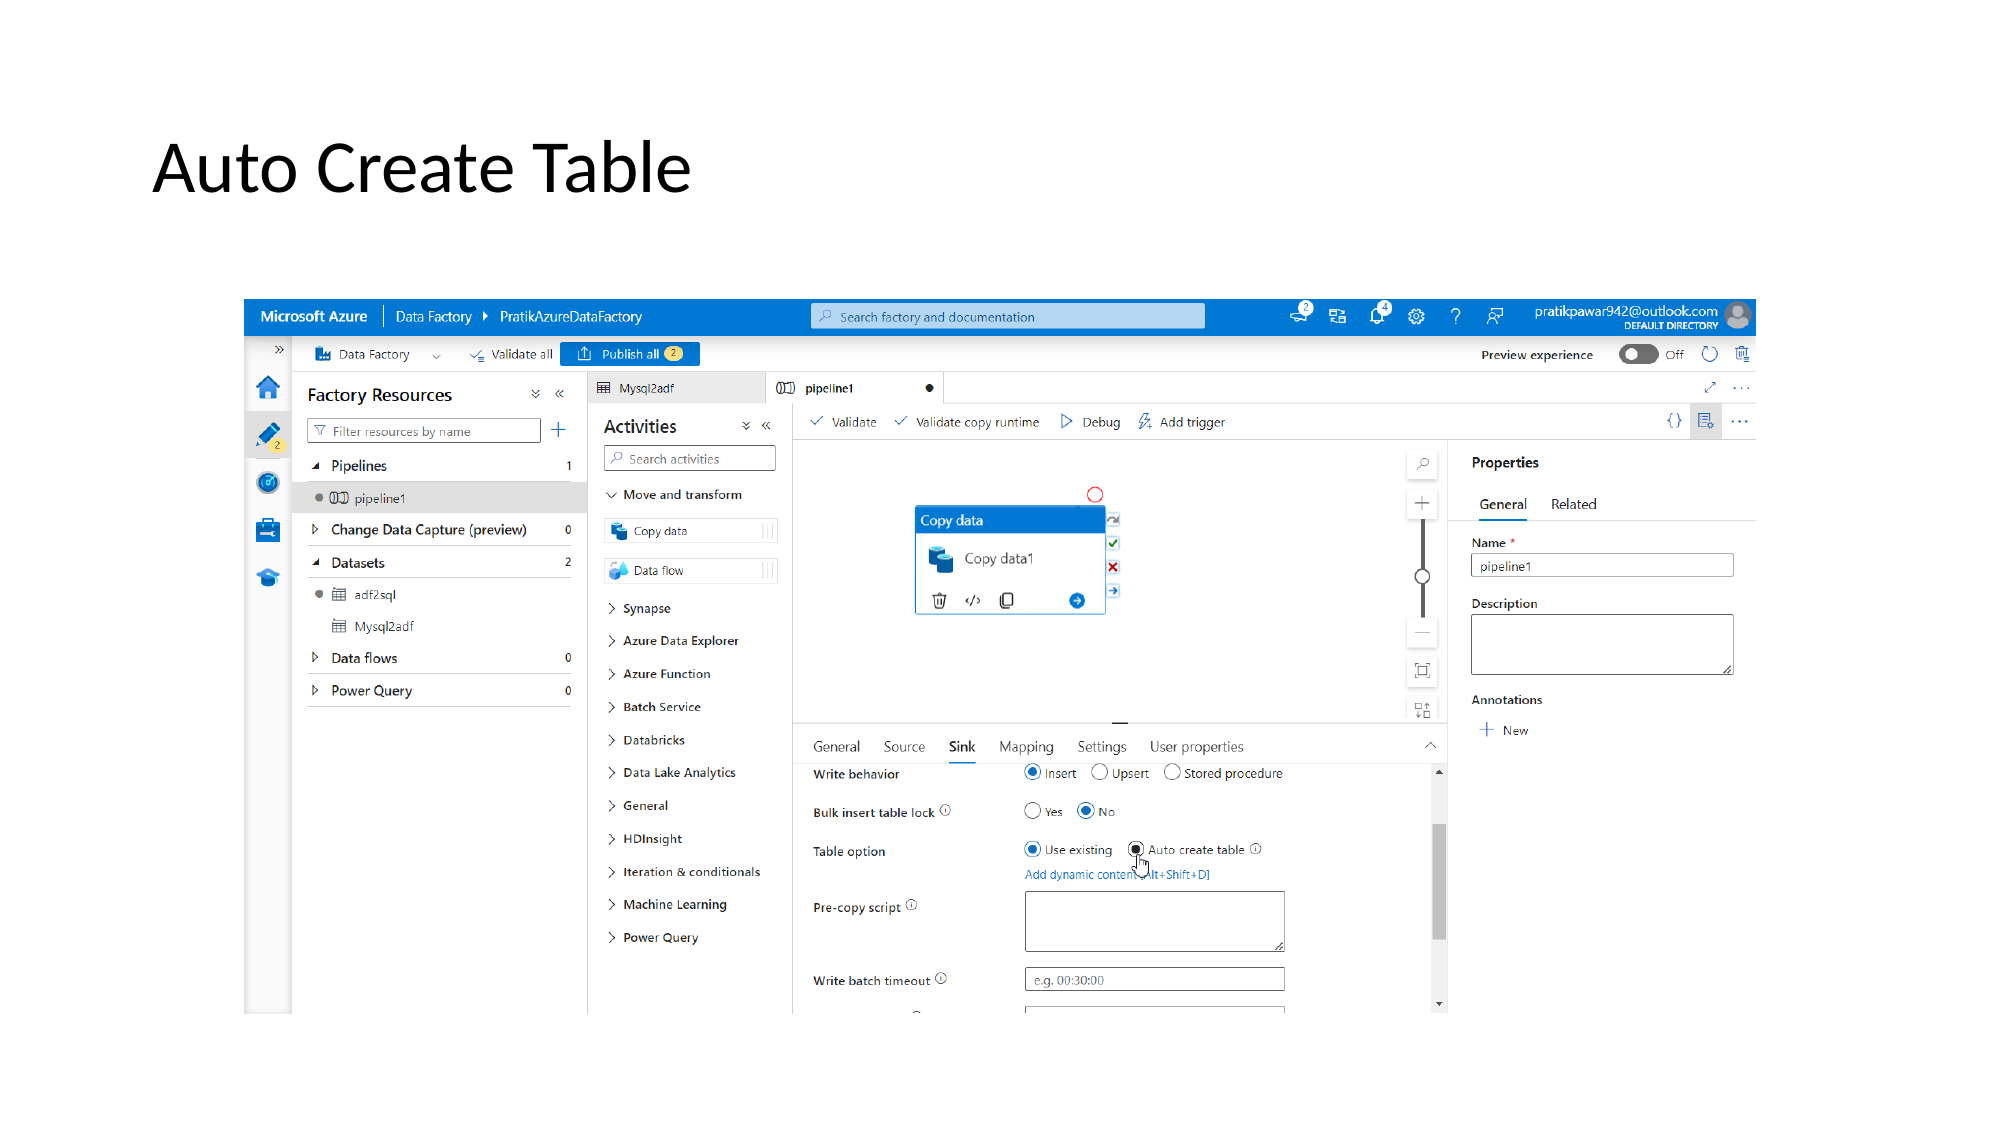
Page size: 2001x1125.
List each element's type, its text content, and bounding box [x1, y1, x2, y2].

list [243, 299, 1756, 1014]
title Auto Create Table [137, 59, 1863, 278]
